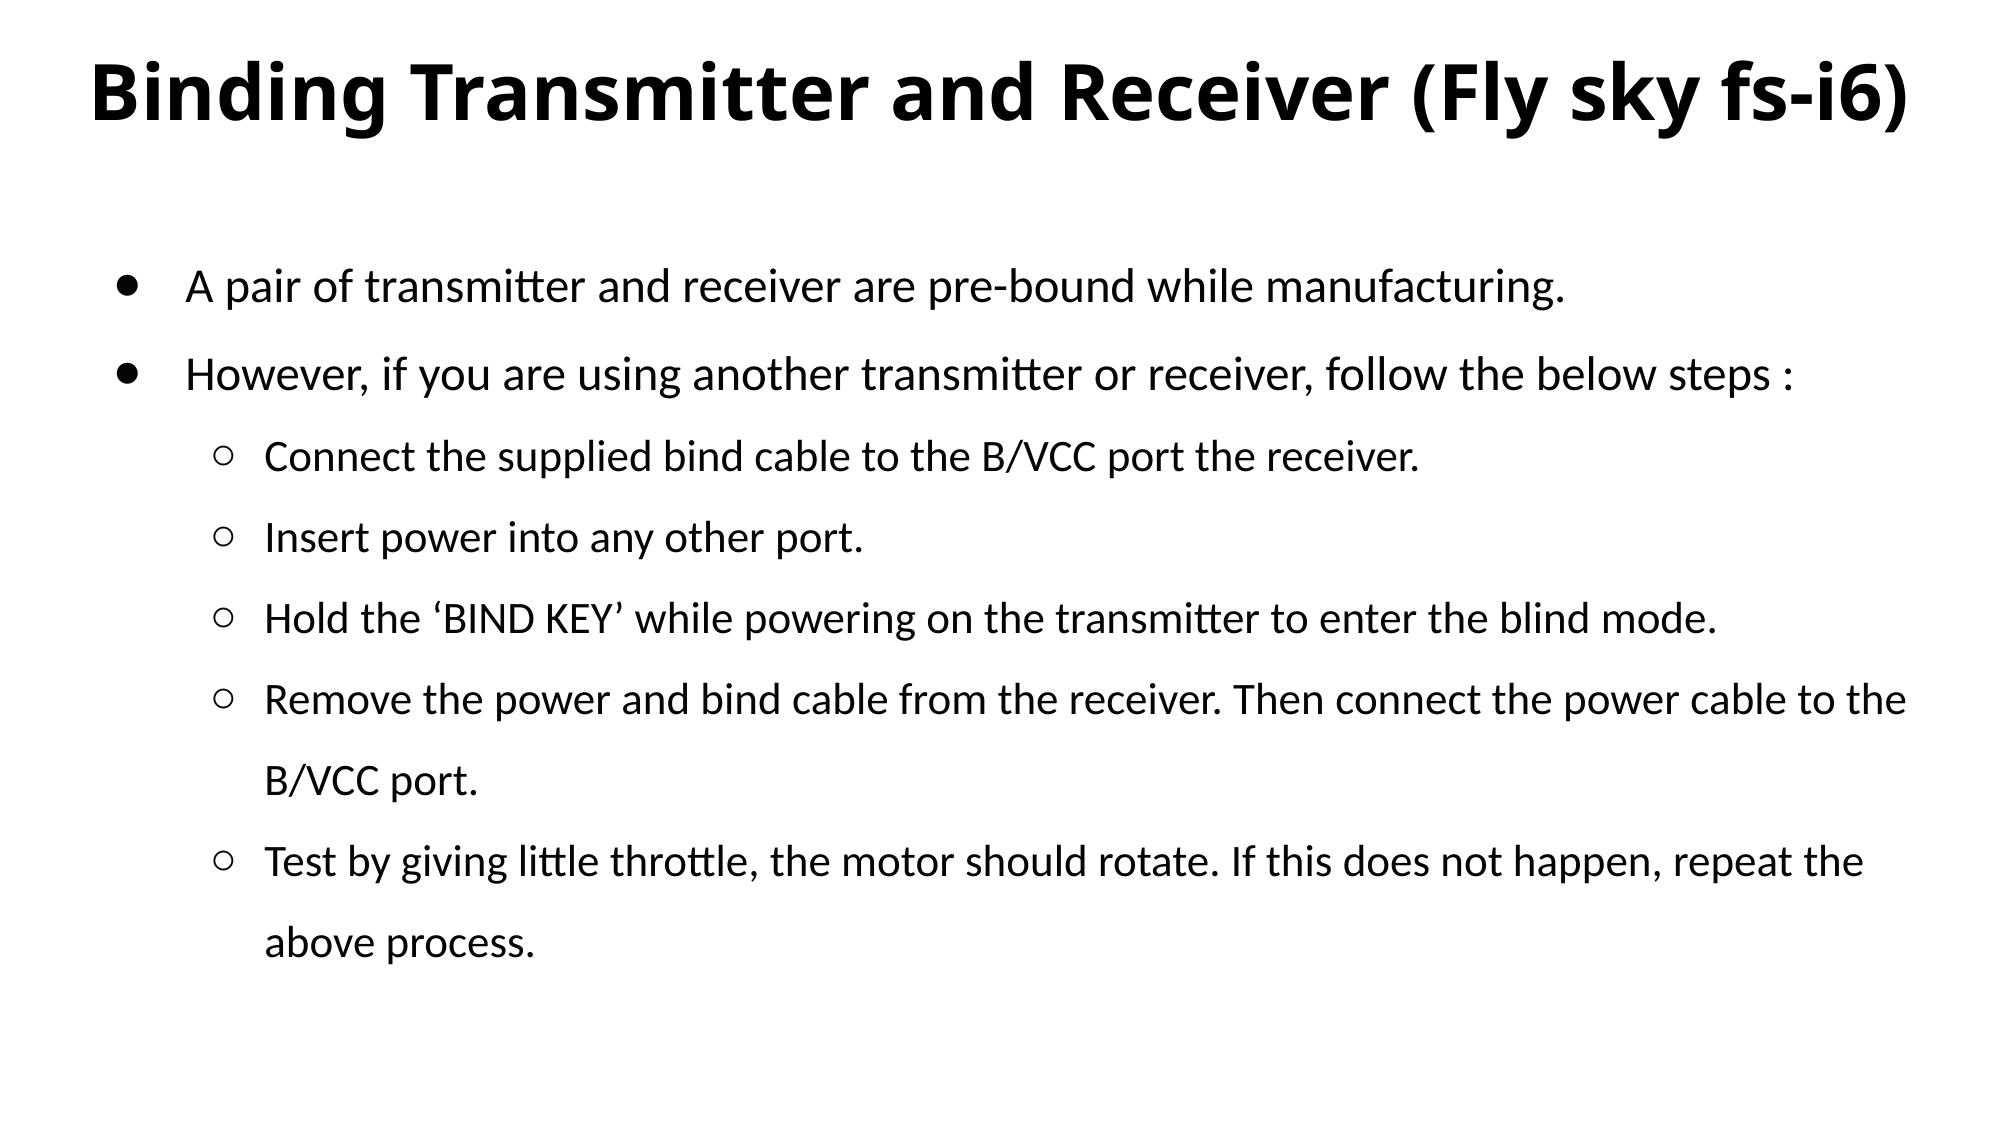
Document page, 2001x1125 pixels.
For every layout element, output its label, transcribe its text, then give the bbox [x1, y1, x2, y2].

list A pair of transmitter and receiver are pre-bound while manufacturing. However, if you are using another transmitter or receiver, follow the below steps : Connect the supplied bind cable to the B/VCC port the receiver. Insert power into any other port. Hold the ‘BIND KEY’ while powering on the transmitter to enter the blind mode. Remove the power and bind cable from the receiver. Then connect the power cable to the B/VCC port. Test by giving little throttle, the motor should rotate. If this does not happen, repeat the above process. [68, 204, 1932, 998]
title Binding Transmitter and Receiver (Fly sky fs-i6) [68, 33, 1932, 159]
